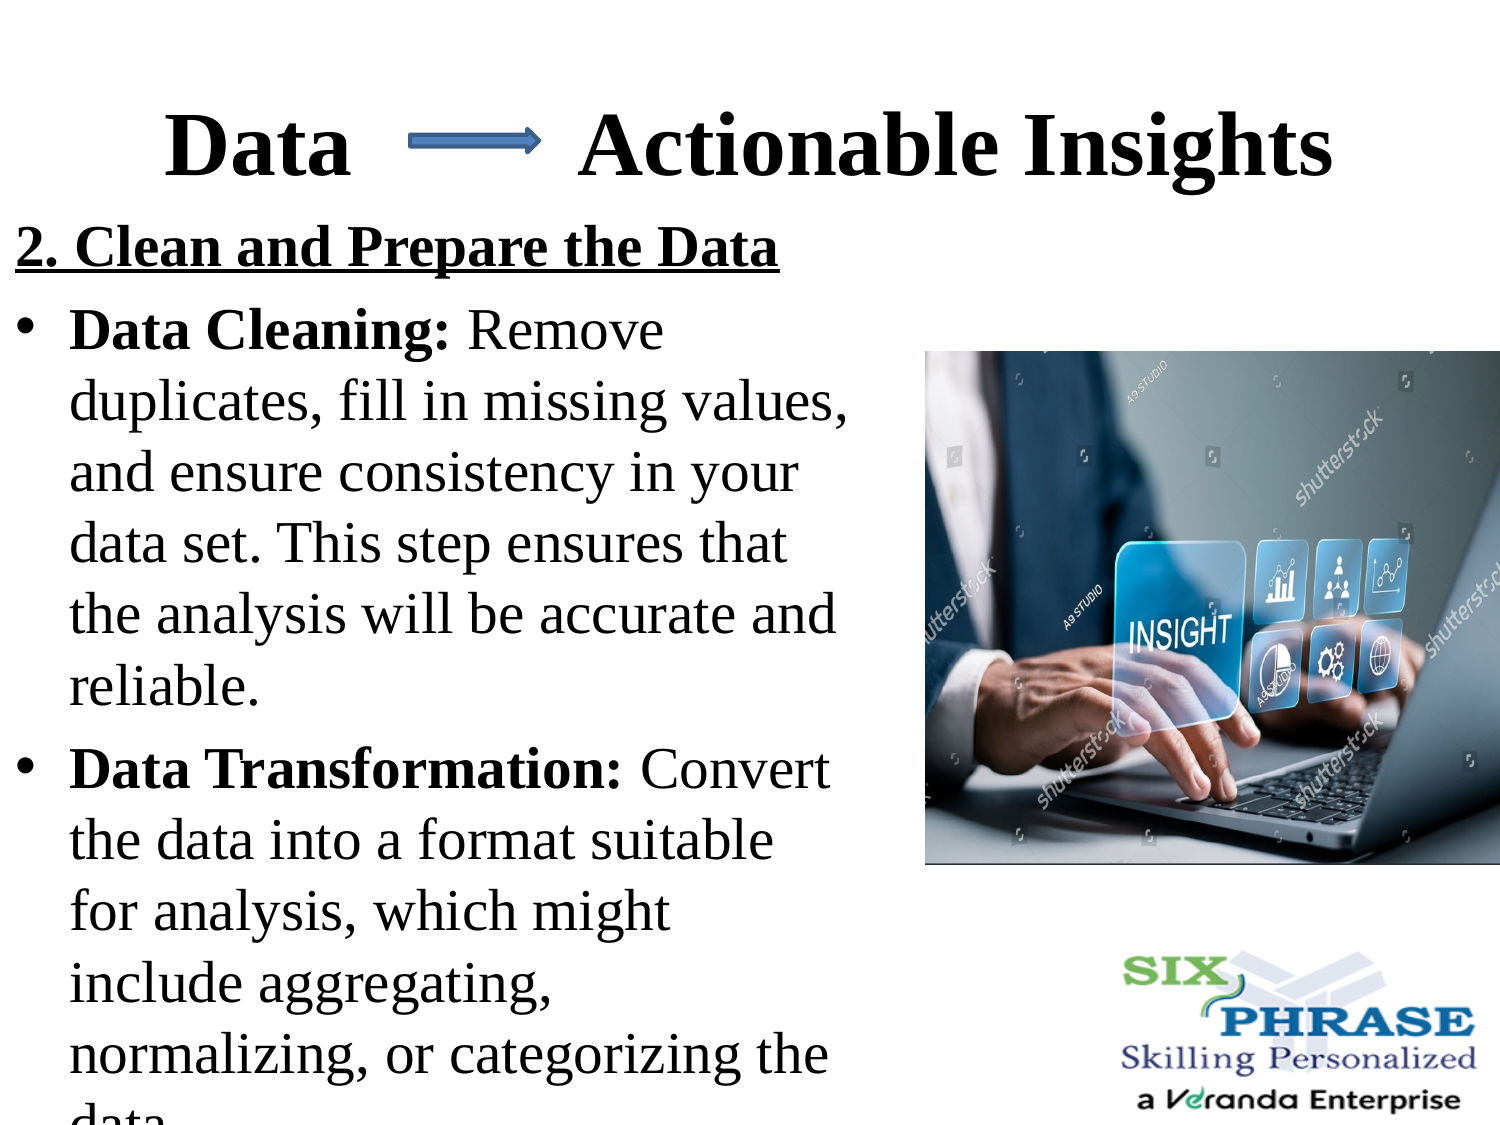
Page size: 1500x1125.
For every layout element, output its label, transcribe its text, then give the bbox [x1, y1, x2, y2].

picture [925, 351, 1500, 866]
title Data Actionable Insights [75, 45, 1425, 233]
picture [1101, 937, 1500, 1125]
list 2. Clean and Prepare the Data Data Cleaning: Remove duplicates, fill in missing values, and ensure consistency in your data set. This step ensures that the analysis will be accurate and reliable. Data Transformation: Convert the data into a format suitable for analysis, which might include aggregating, normalizing, or categorizing the data. [0, 199, 868, 1125]
text_box [408, 126, 542, 155]
